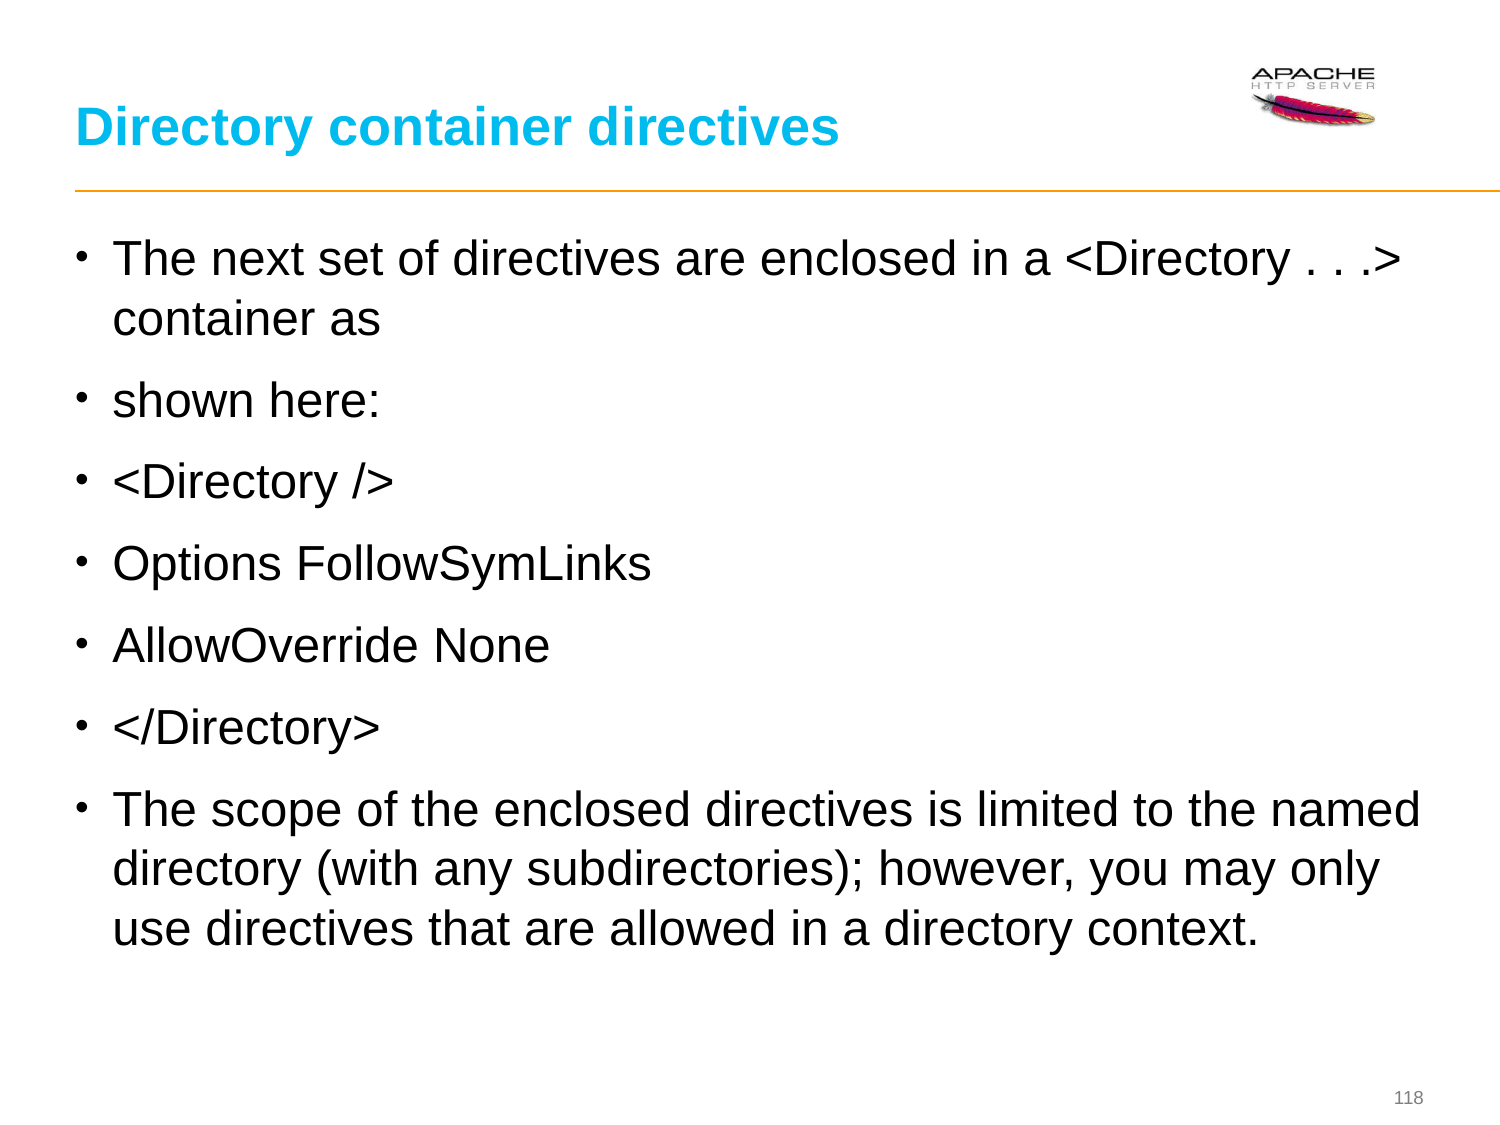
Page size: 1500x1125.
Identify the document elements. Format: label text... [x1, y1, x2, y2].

title Directory container directives [75, 27, 1422, 157]
list The next set of directives are enclosed in a <Directory . . .> container as shown here: <Directory /> Options FollowSymLinks AllowOverride None </Directory> The scope of the enclosed directives is limited to the named directory (with any subdirectories); however, you may only use directives that are allowed in a directory context. [75, 226, 1425, 1018]
